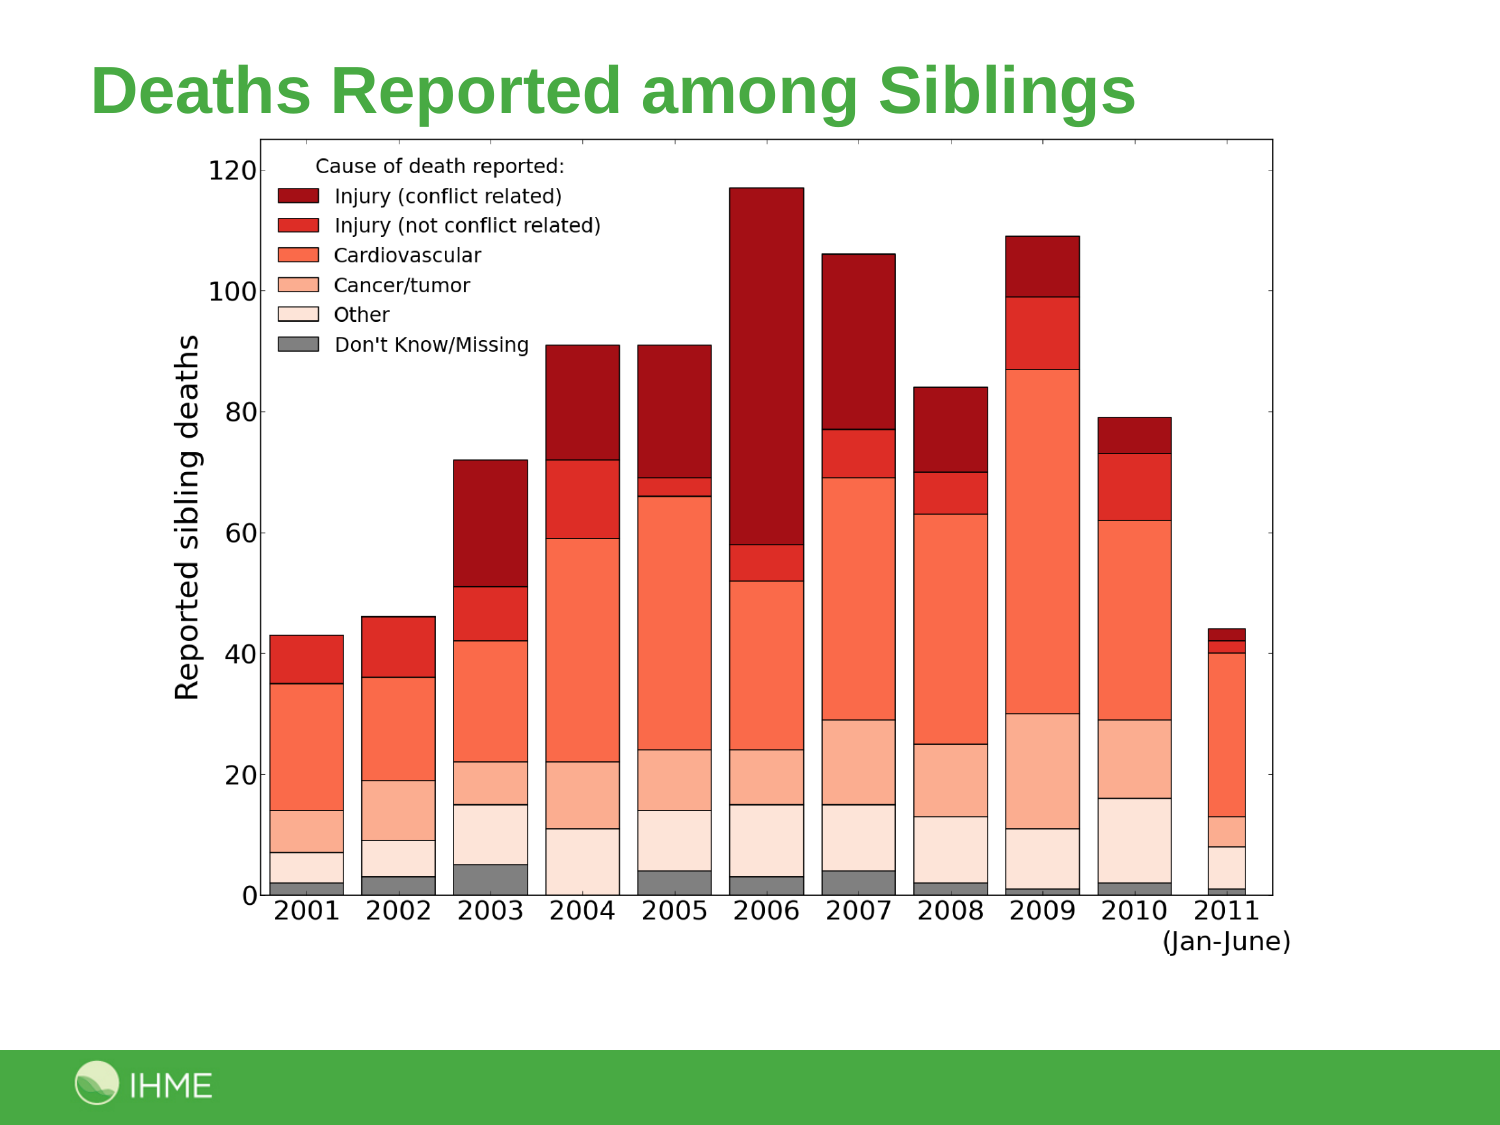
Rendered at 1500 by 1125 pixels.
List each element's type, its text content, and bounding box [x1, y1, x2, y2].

picture [0, 1050, 1500, 1125]
picture [97, 39, 1403, 1046]
title Deaths Reported among Siblings [74, 32, 1419, 142]
